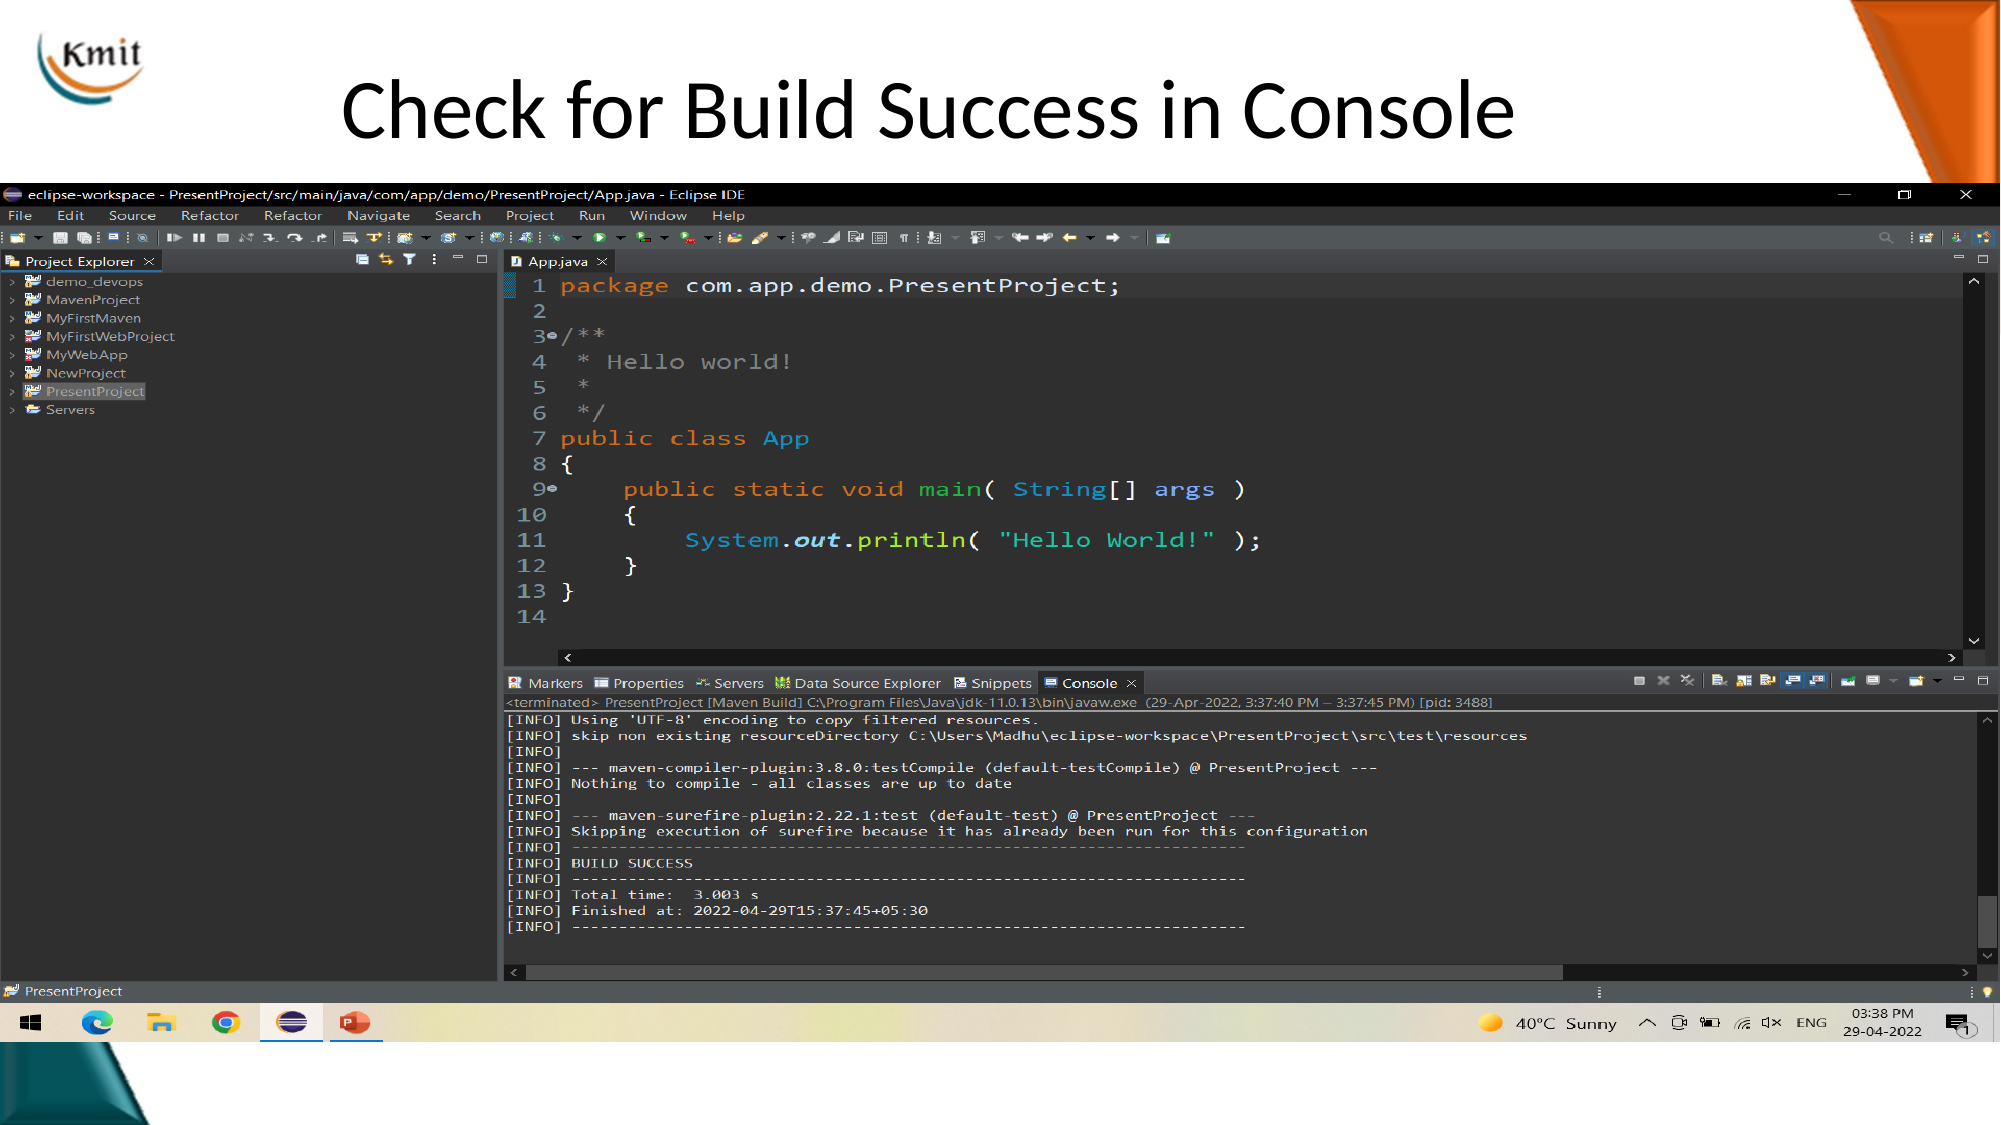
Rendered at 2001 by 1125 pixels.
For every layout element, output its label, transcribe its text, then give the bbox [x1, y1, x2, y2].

picture [0, 0, 2001, 1125]
title Check for Build Success in Console [29, 47, 1830, 163]
